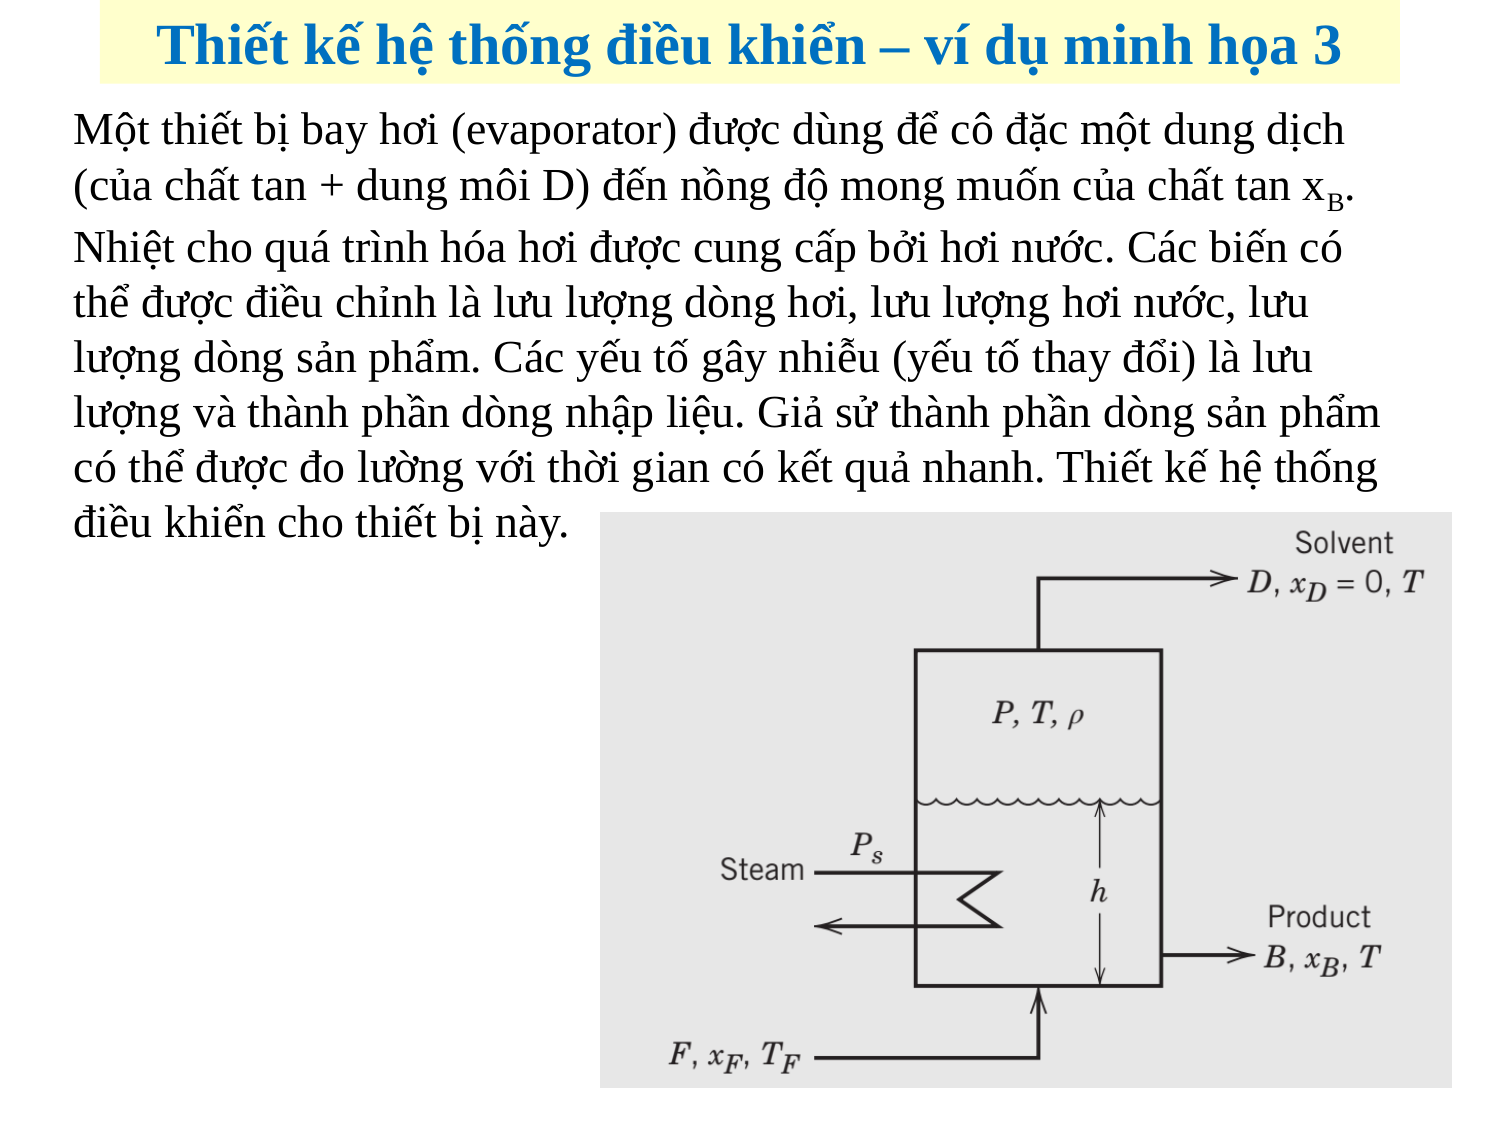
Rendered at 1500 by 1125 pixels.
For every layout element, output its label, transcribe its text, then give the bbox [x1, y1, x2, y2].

text_box Thiết kế hệ thống điều khiển – ví dụ minh họa 3 [99, 0, 1400, 84]
text_box Một thiết bị bay hơi (evaporator) được dùng để cô đặc một dung dịch (của chất tan + dung môi D) đến nồng độ mong muốn của chất tan xB. Nhiệt cho quá trình hóa hơi được cung cấp bởi hơi nước. Các biến có thể được điều chỉnh là lưu lượng dòng hơi, lưu lượng hơi nước, lưu lượng dòng sản phẩm. Các yếu tố gây nhiễu (yếu tố thay đổi) là lưu lượng và thành phần dòng nhập liệu. Giả sử thành phần dòng sản phẩm có thể được đo lường với thời gian có kết quả nhanh. Thiết kế hệ thống điều khiển cho thiết bị này. [59, 91, 1410, 554]
picture [599, 512, 1452, 1088]
